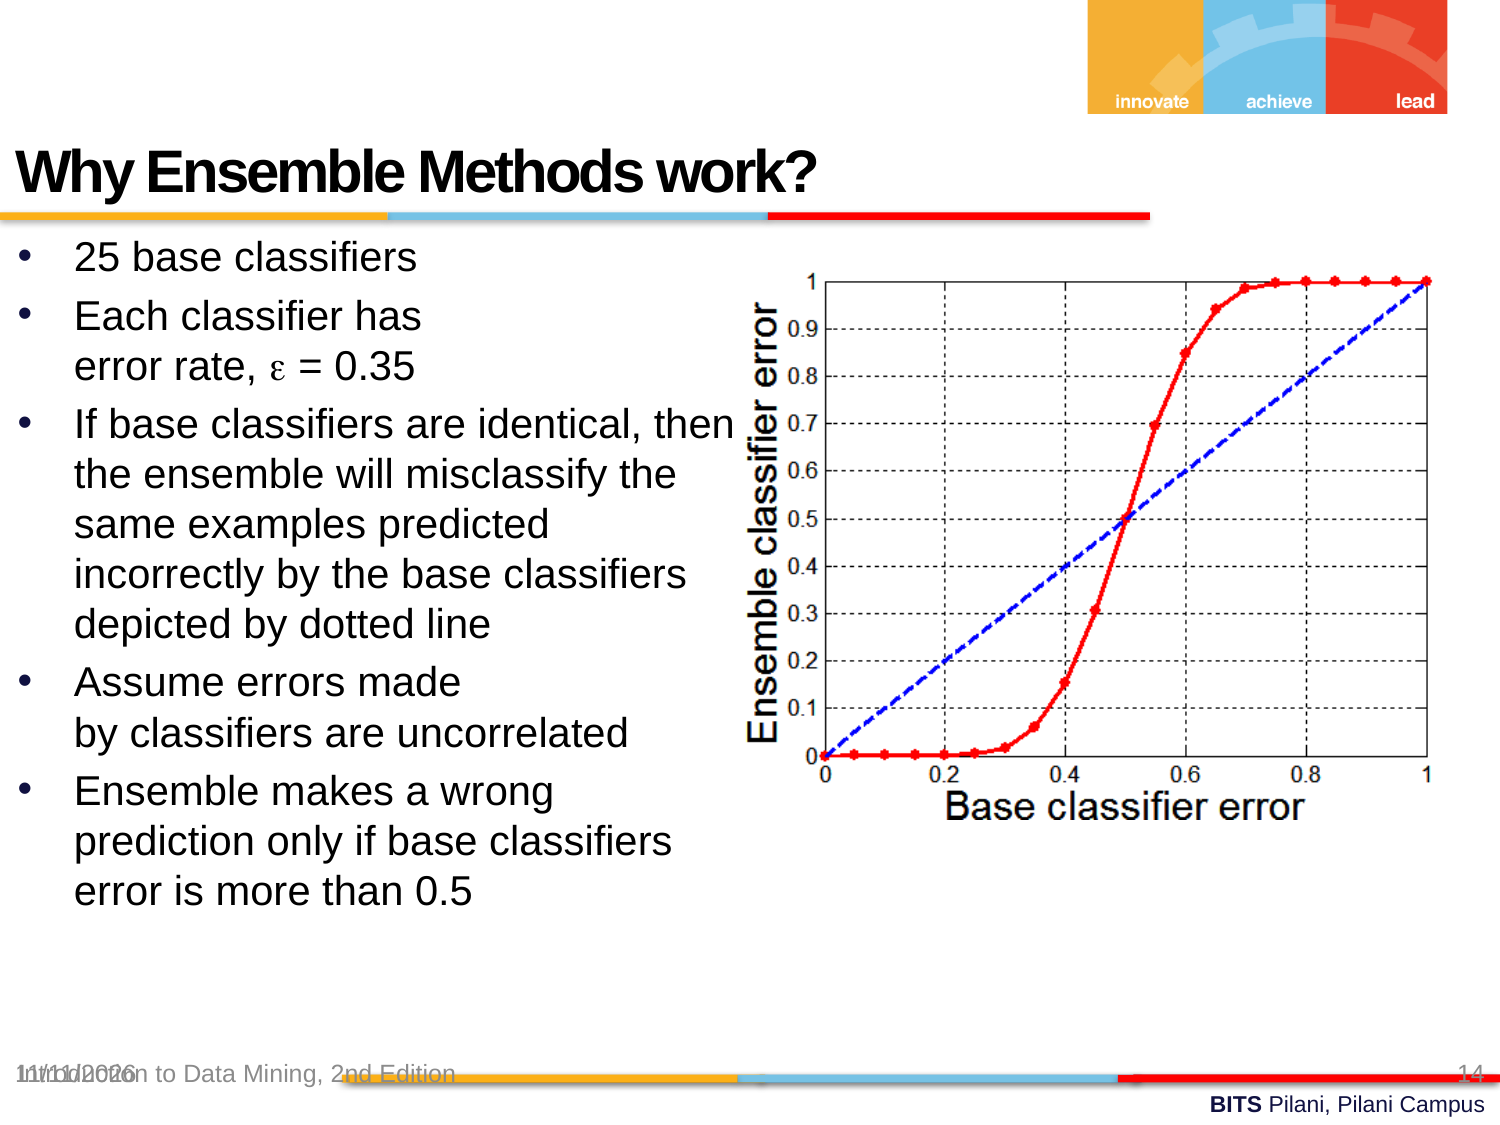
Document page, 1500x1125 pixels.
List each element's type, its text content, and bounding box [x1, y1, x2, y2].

list 25 base classifiers Each classifier has error rate,  = 0.35 If base classifiers are identical, then the ensemble will misclassify the same examples predicted incorrectly by the base classifiers depicted by dotted line Assume errors made by classifiers are uncorrelated Ensemble makes a wrong prediction only if base classifiers error is more than 0.5 [2, 222, 761, 1073]
title Why Ensemble Methods work? [0, 125, 1359, 213]
footer Introduction to Data Mining, 2nd Edition [0, 1042, 475, 1103]
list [724, 237, 1500, 820]
slide_number 14 [1149, 1042, 1500, 1103]
picture [1087, 0, 1448, 114]
